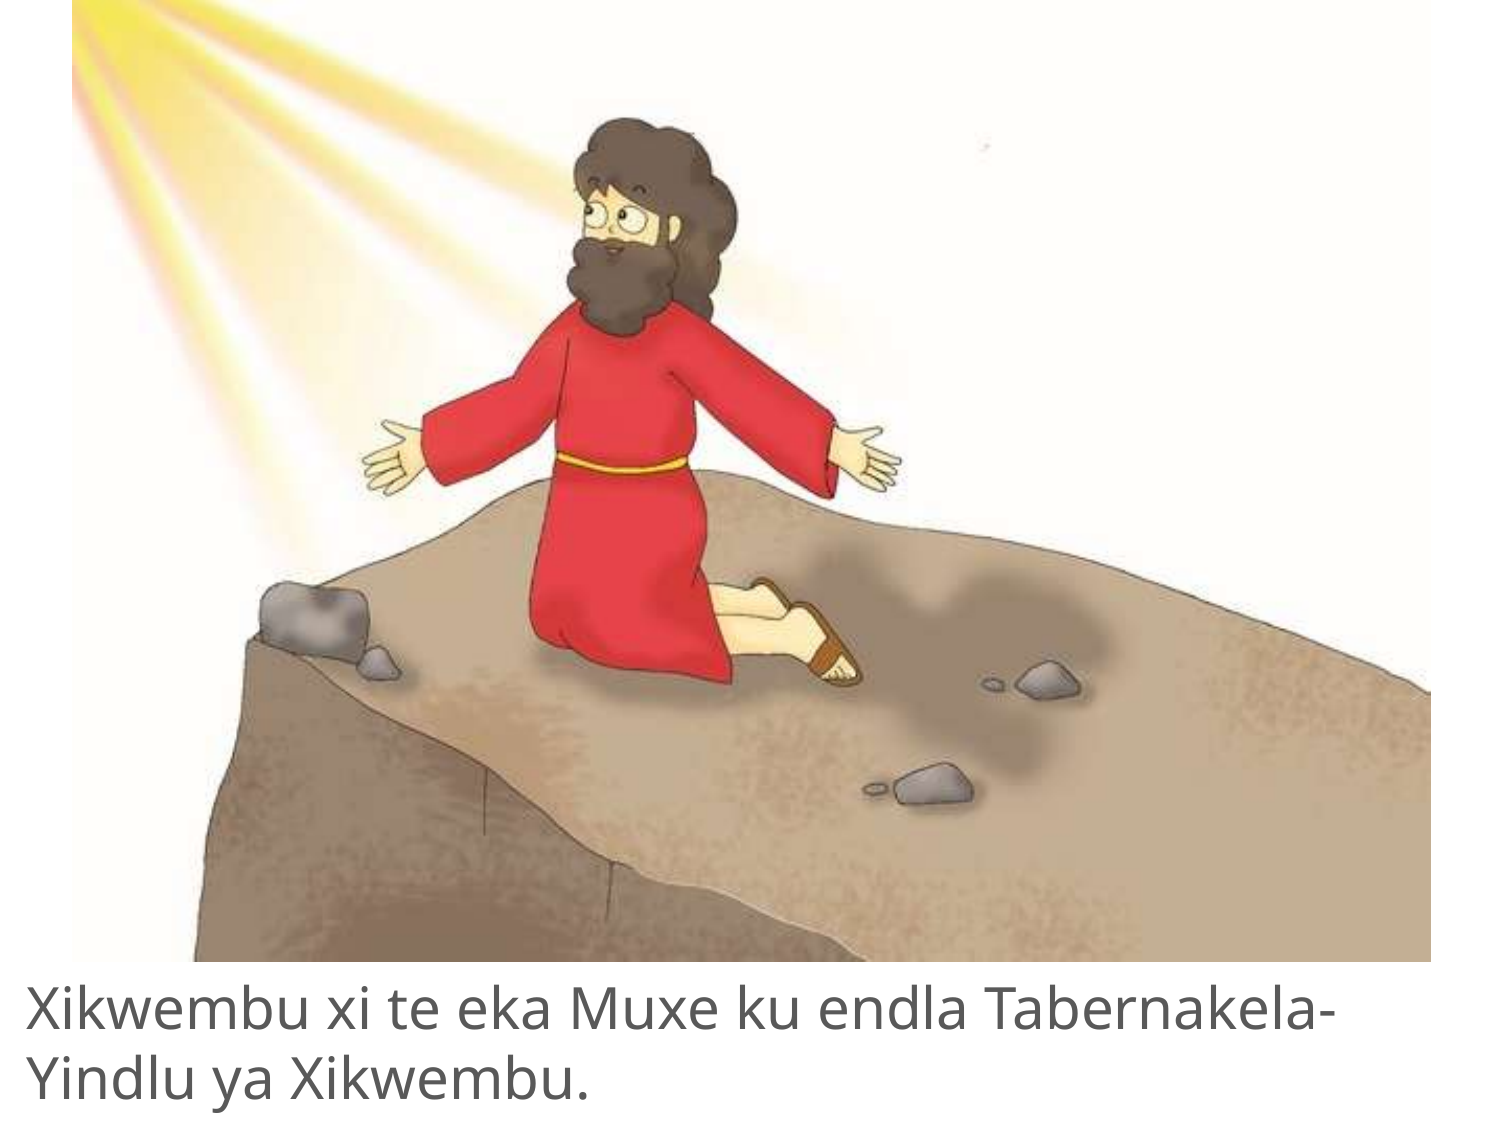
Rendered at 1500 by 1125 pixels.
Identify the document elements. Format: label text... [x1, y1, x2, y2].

text_box Xikwembu xi te eka Muxe ku endla Tabernakela-Yindlu ya Xikwembu. [11, 964, 1483, 1119]
picture [72, 0, 1431, 963]
